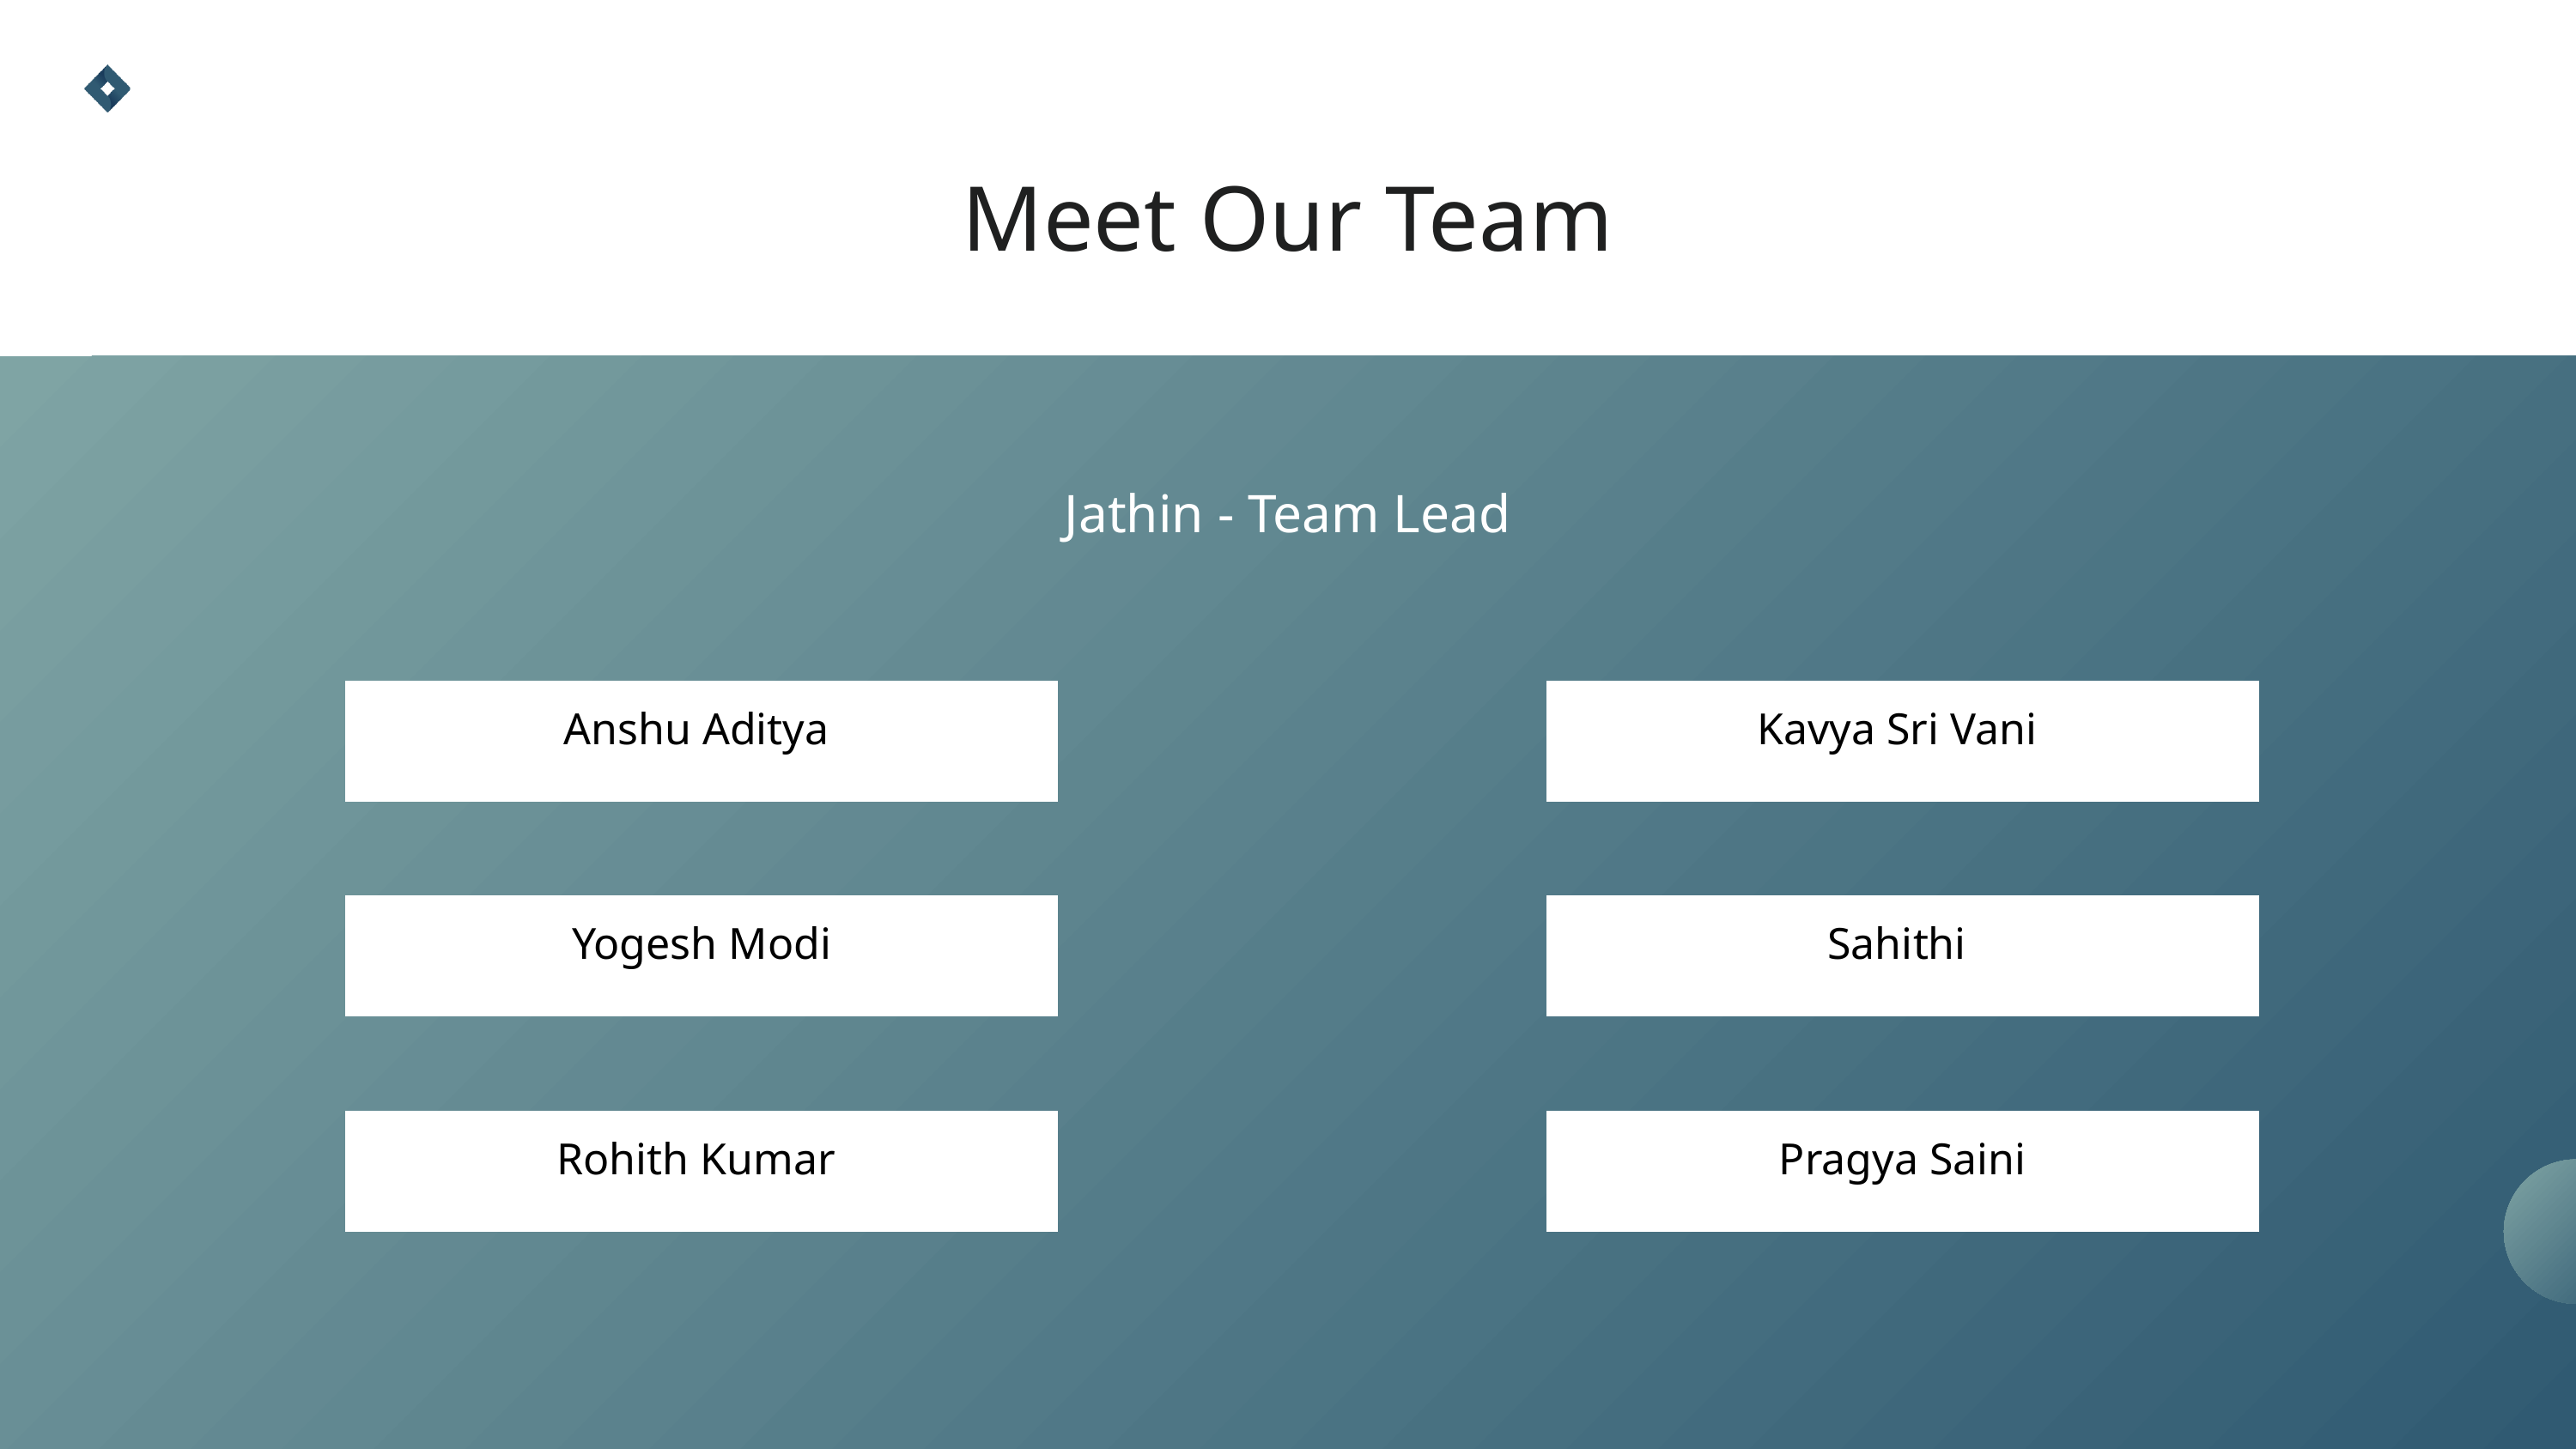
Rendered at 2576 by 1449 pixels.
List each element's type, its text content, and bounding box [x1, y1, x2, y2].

text_box Meet Our Team [786, 168, 1790, 270]
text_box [1546, 680, 2259, 1232]
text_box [0, 355, 2576, 1449]
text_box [2503, 1159, 2576, 1304]
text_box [345, 1110, 1059, 1232]
text_box [84, 64, 131, 112]
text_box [345, 680, 1059, 802]
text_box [345, 894, 1059, 1017]
